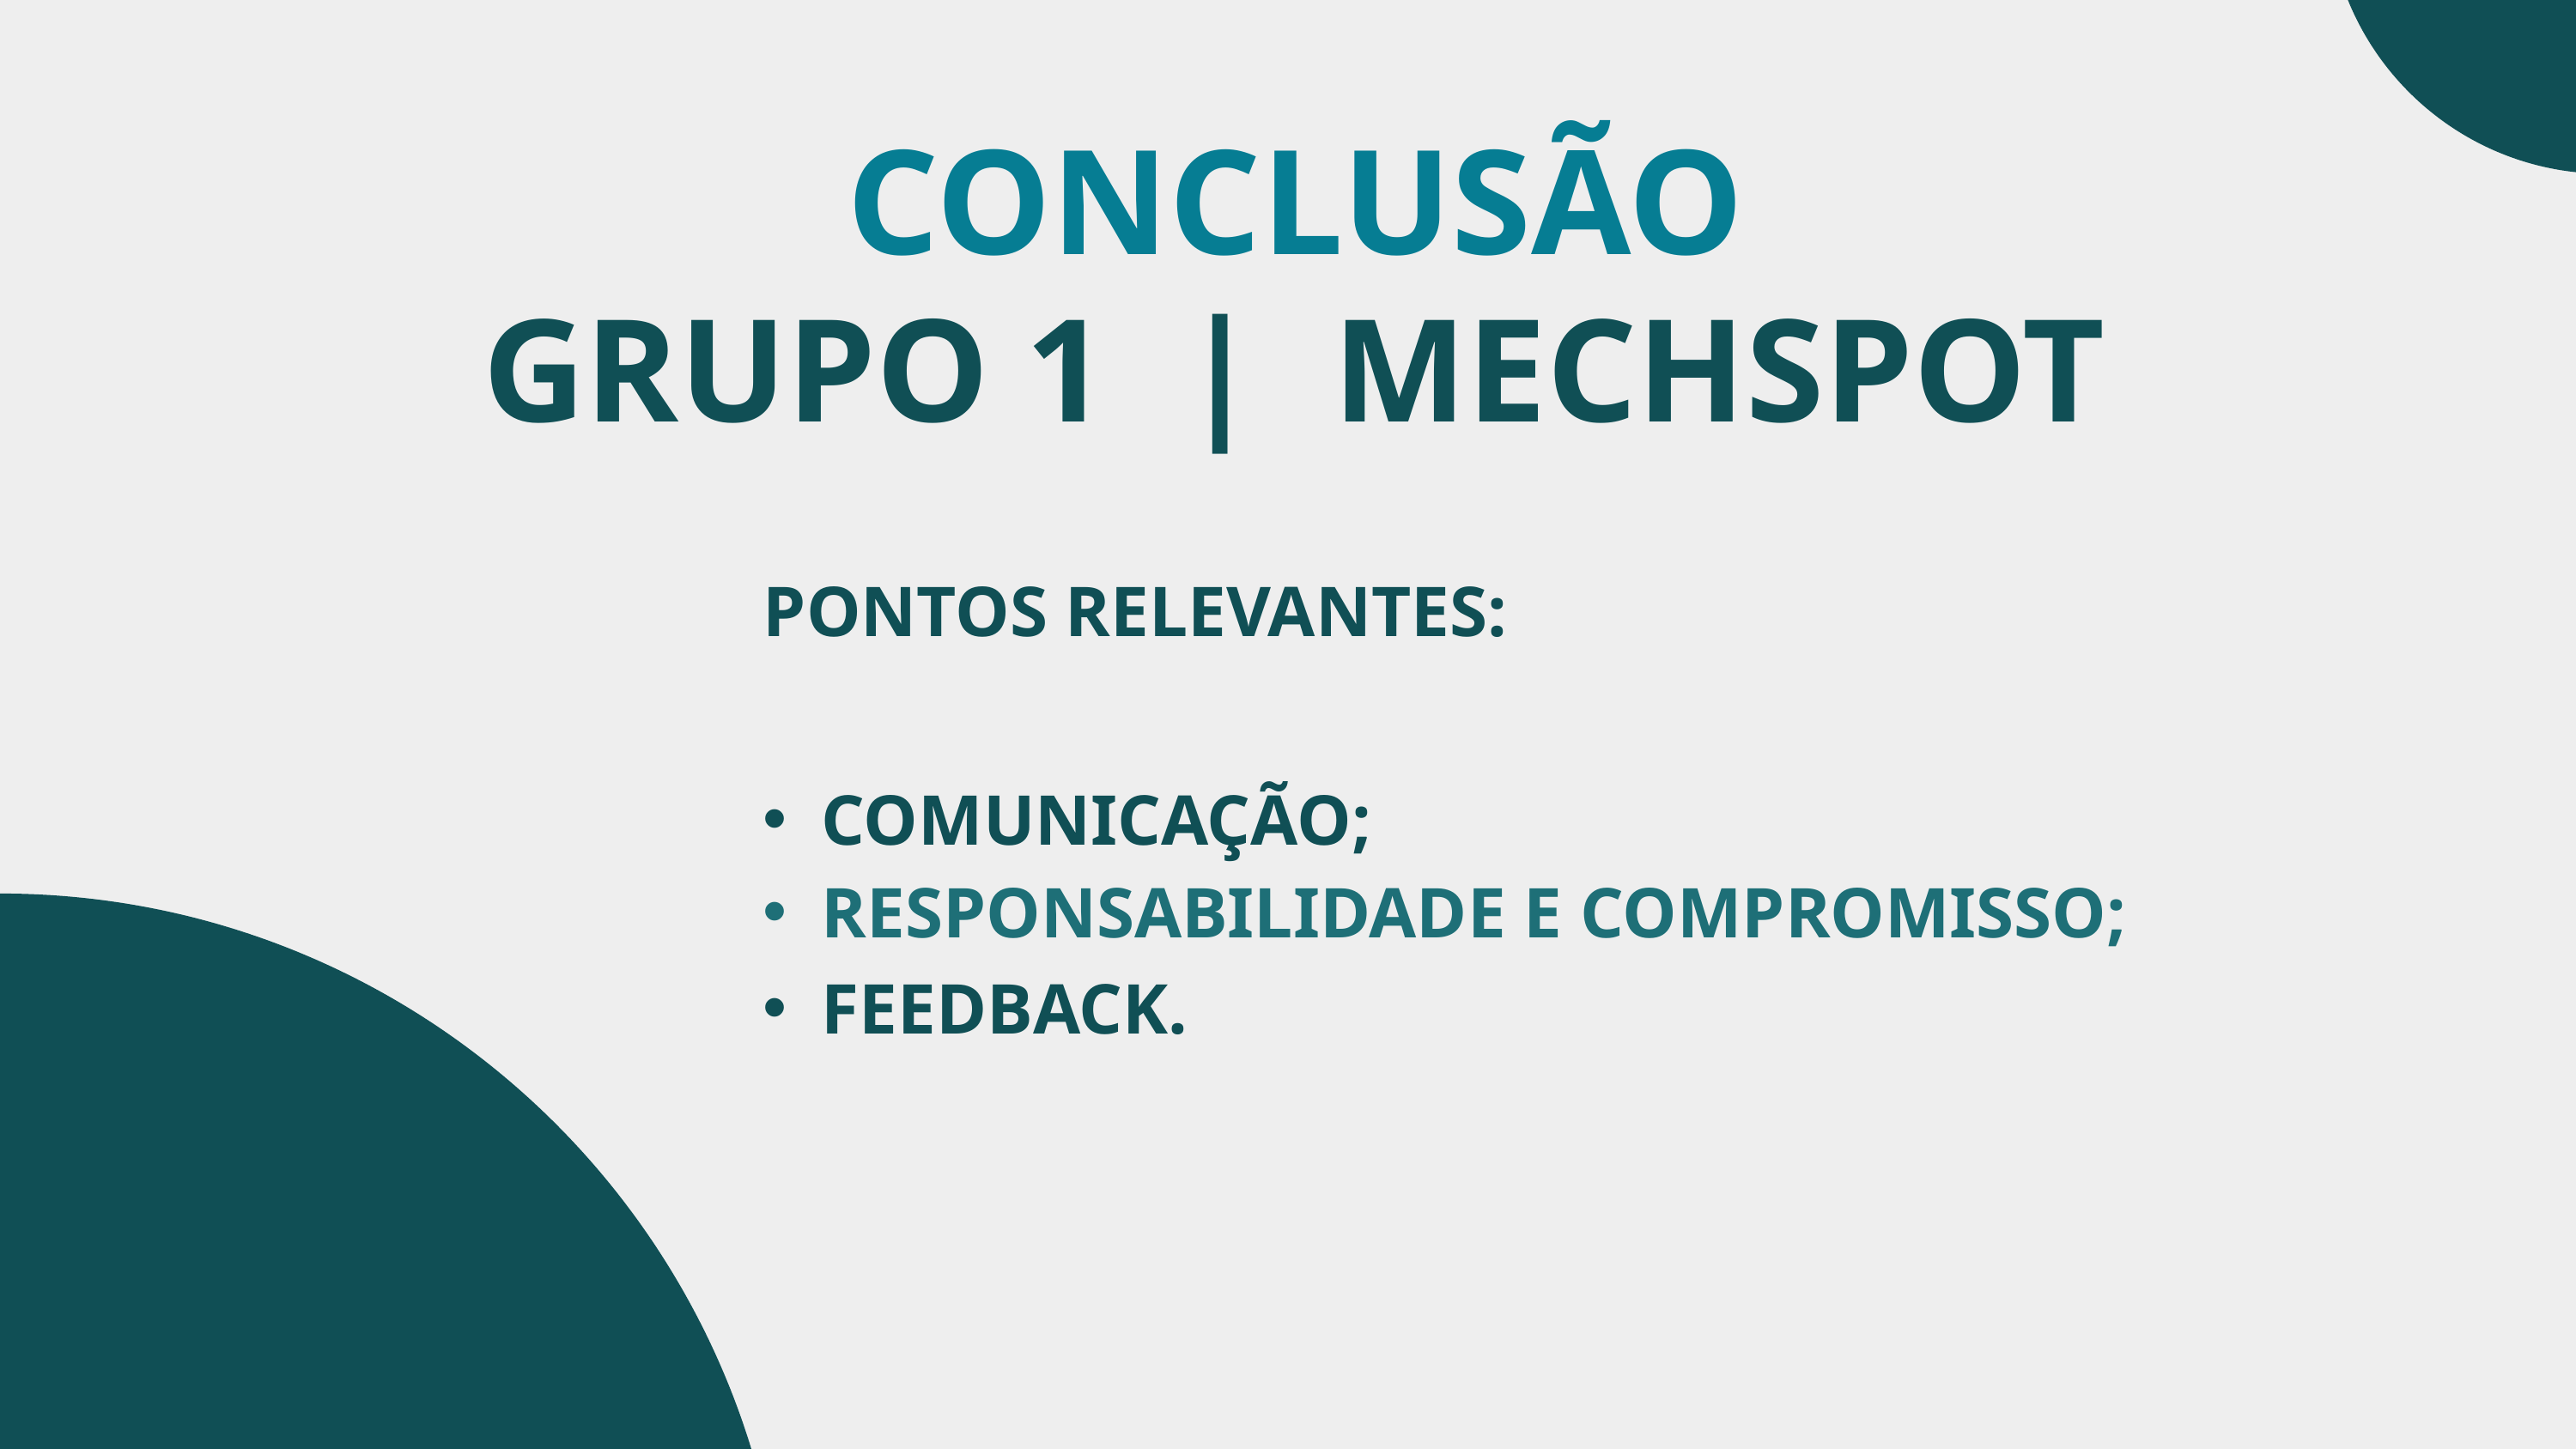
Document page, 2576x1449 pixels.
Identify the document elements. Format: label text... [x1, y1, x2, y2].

text_box GRUPO 1 | MECHSPOT [471, 252, 2105, 451]
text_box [0, 893, 787, 1449]
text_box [2327, 0, 2576, 174]
text_box RESPONSABILIDADE E COMPROMISSO; FEEDBACK. [704, 855, 2576, 1048]
text_box PONTOS RELEVANTES: [704, 554, 1678, 651]
text_box COMUNICAÇÃO; [704, 762, 2576, 855]
text_box CONCLUSÃO [832, 81, 1744, 252]
